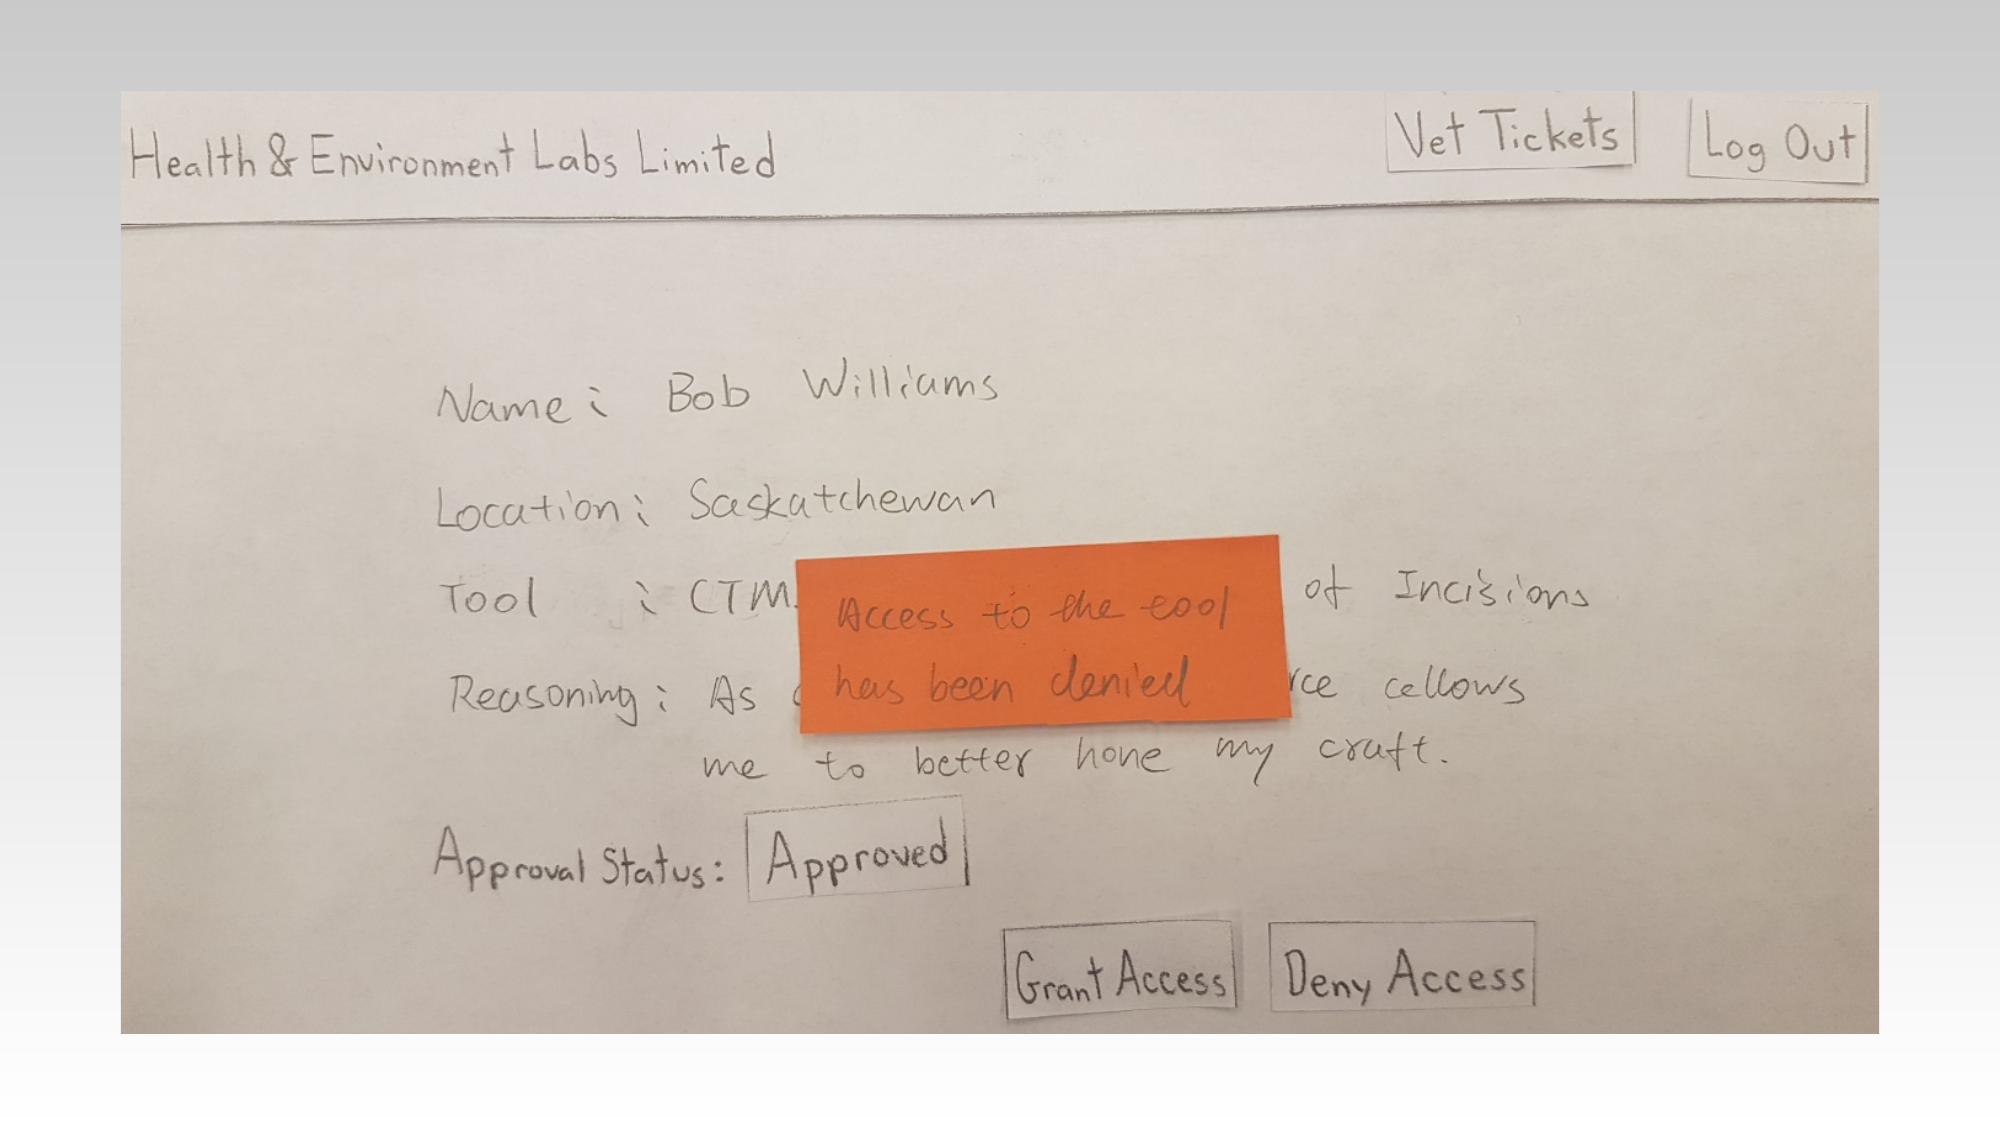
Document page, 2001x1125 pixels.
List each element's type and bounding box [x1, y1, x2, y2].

picture [120, 91, 1880, 1034]
